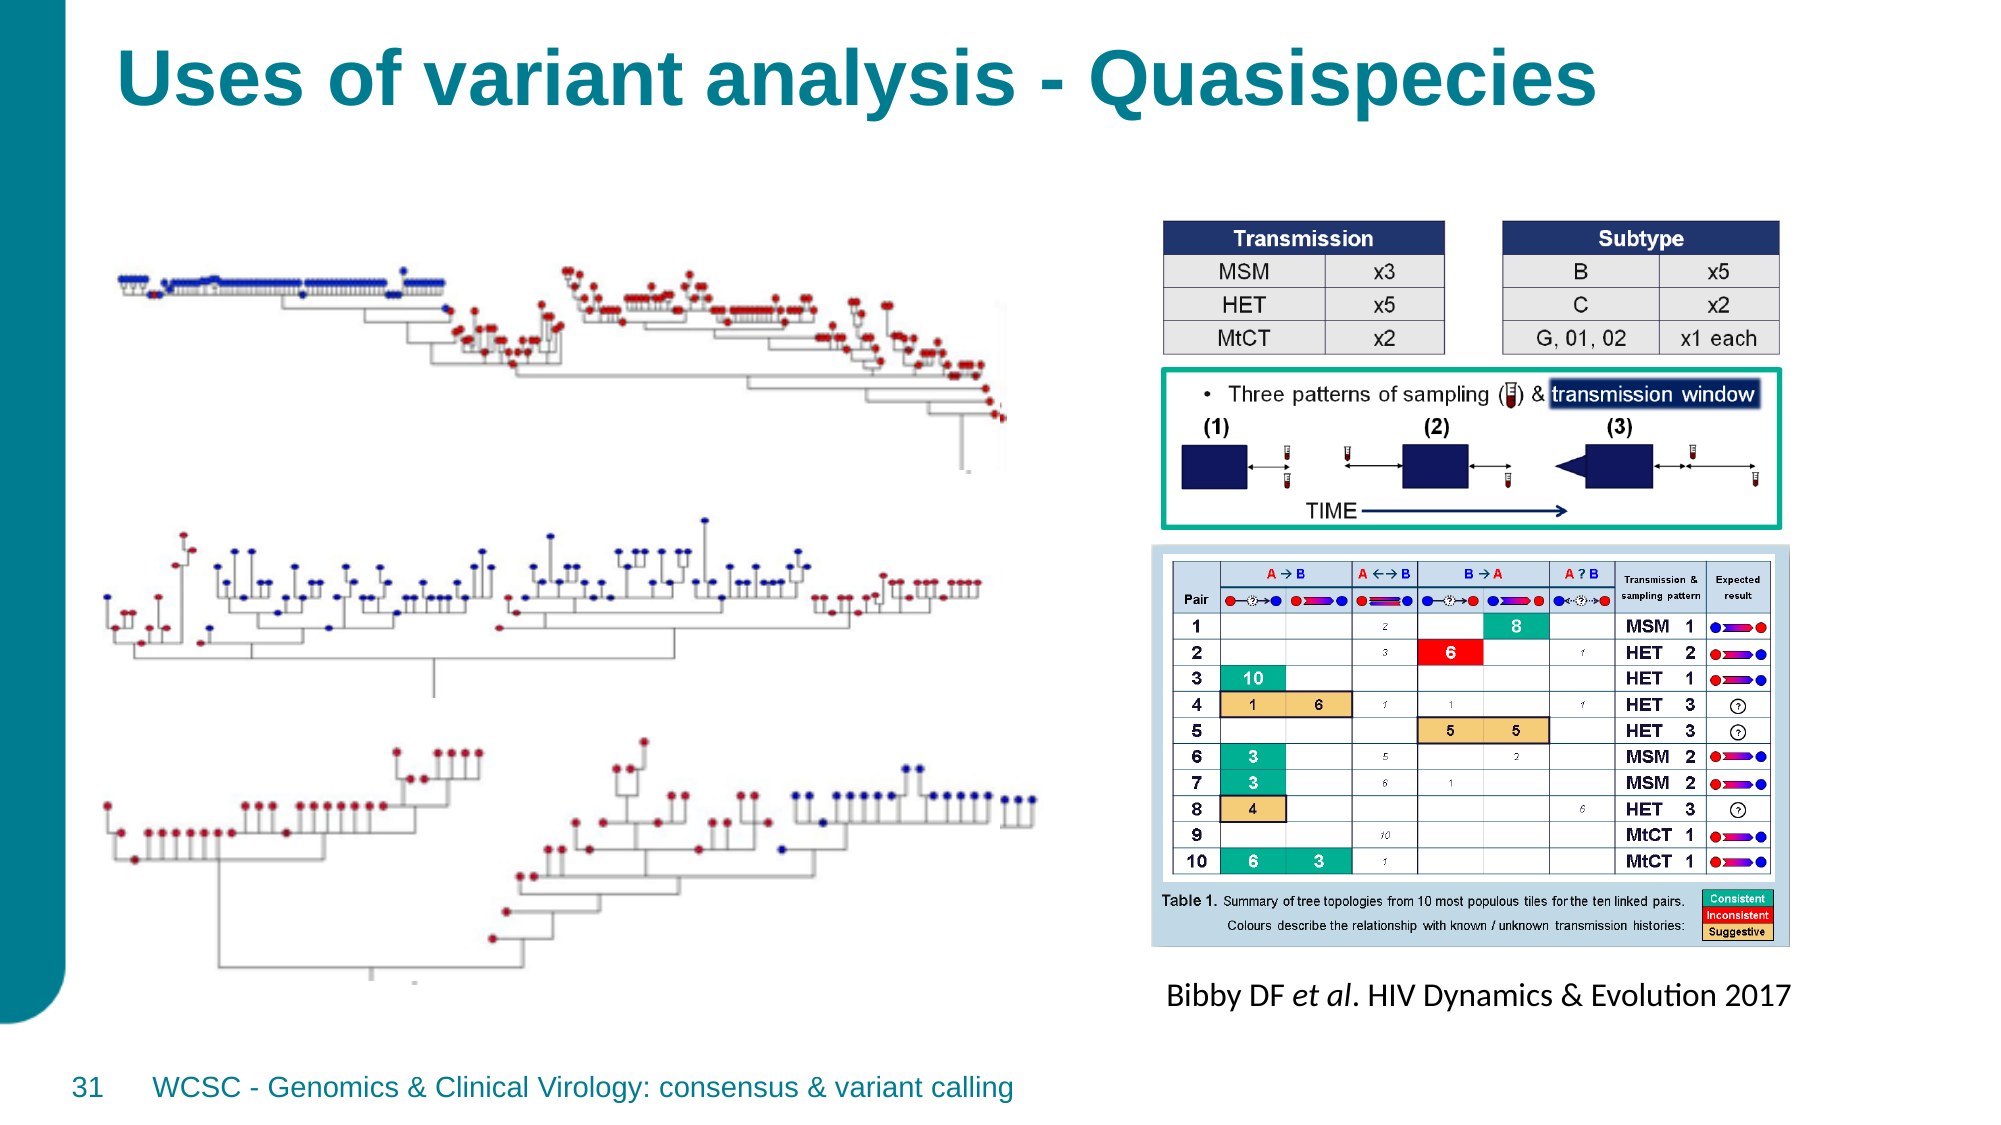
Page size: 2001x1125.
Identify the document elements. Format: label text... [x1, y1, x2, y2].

text_box Bibby DF et al. HIV Dynamics & Evolution 2017 [1151, 965, 1941, 1021]
picture [102, 233, 1007, 474]
picture [102, 736, 1044, 985]
picture [1151, 213, 1790, 537]
picture [102, 504, 1007, 698]
slide_number 31 [21, 1056, 120, 1117]
footer WCSC - Genomics & Clinical Virology: consensus & variant calling [137, 1056, 1780, 1116]
picture [1151, 544, 1790, 947]
title Uses of variant analysis - Quasispecies [101, 29, 1926, 189]
